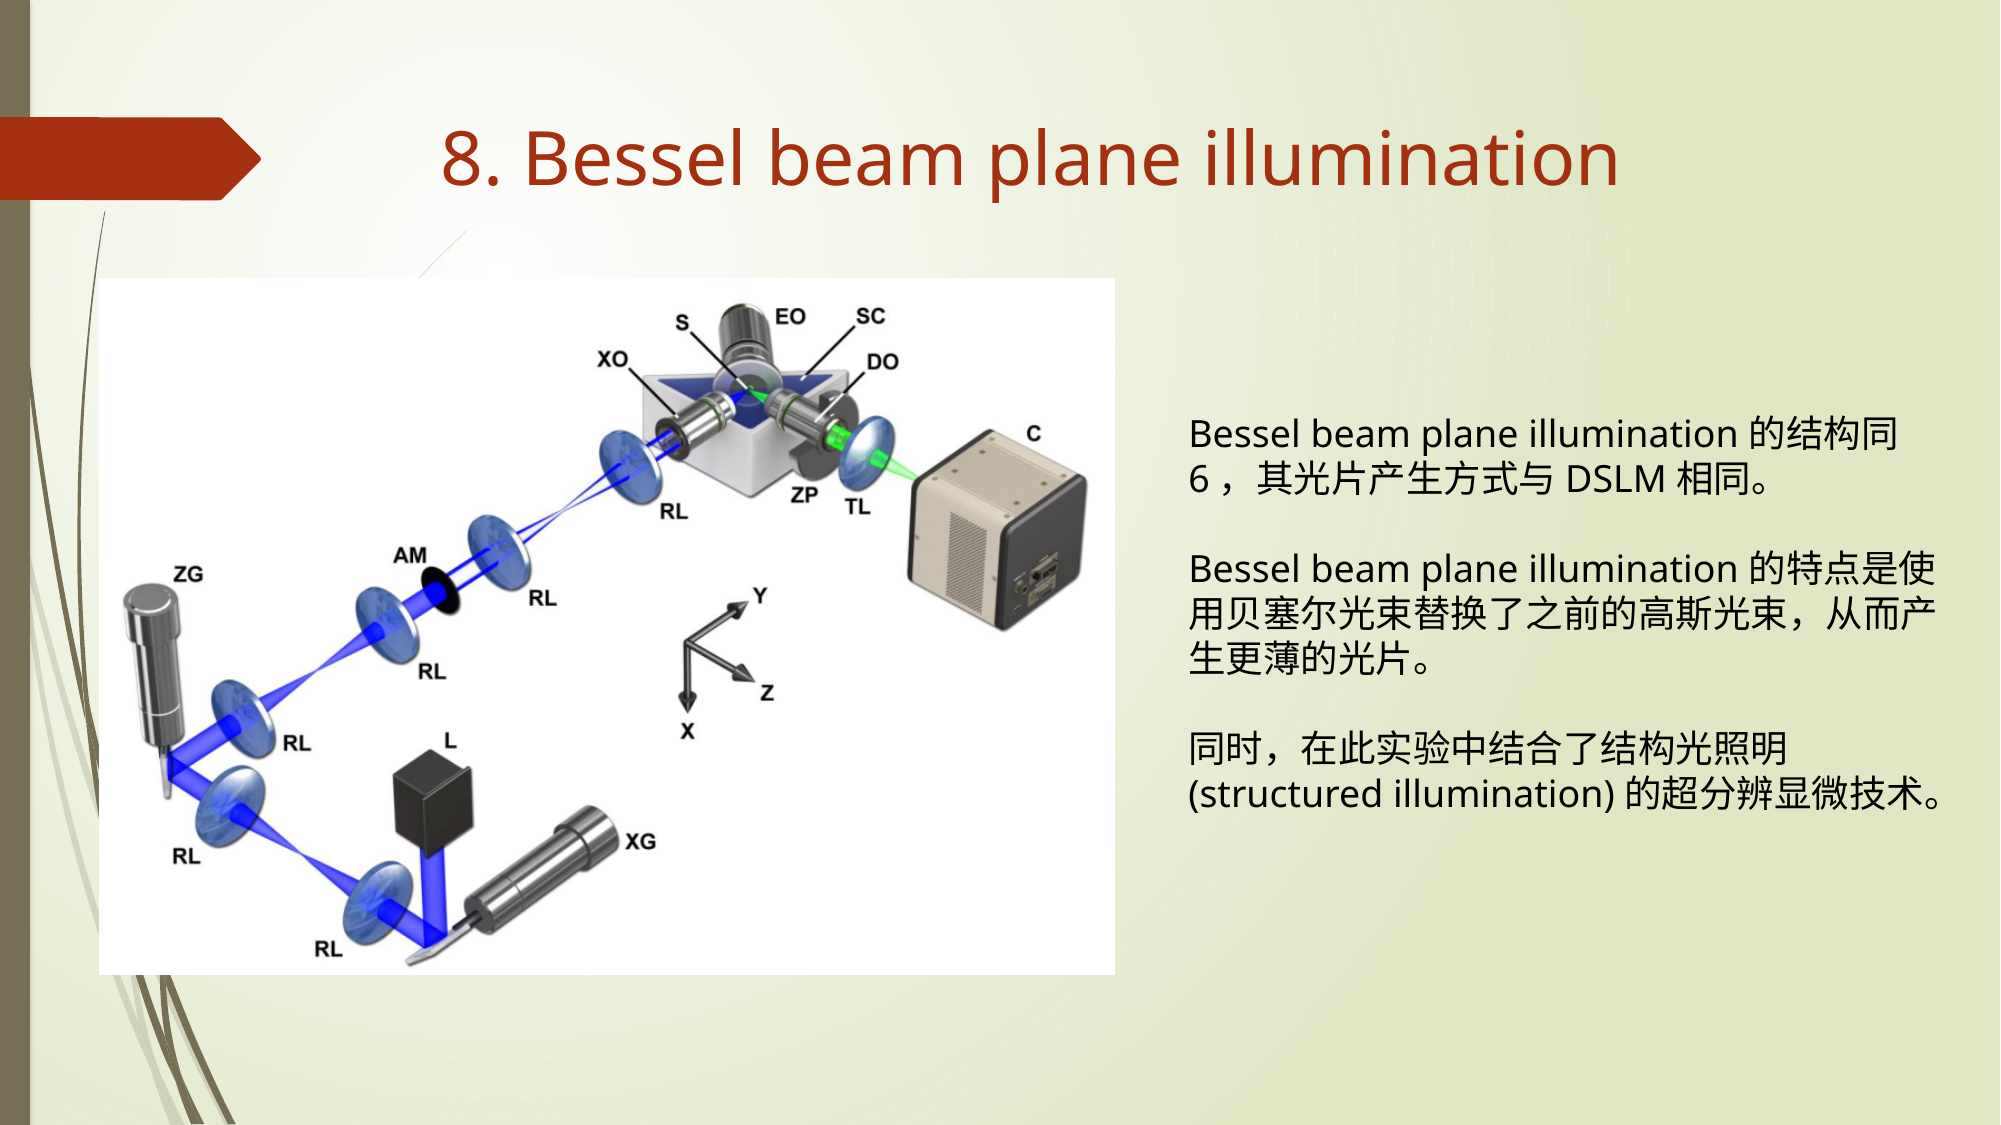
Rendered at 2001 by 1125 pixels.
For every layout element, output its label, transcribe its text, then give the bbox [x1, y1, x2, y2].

picture [98, 278, 1115, 976]
text_box Bessel beam plane illumination的结构同6，其光片产生方式与DSLM相同。 Bessel beam plane illumination的特点是使用贝塞尔光束替换了之前的高斯光束，从而产生更薄的光片。 同时，在此实验中结合了结构光照明(structured illumination)的超分辨显微技术。 [1173, 403, 1974, 823]
title 8. Bessel beam plane illumination [425, 102, 1888, 227]
